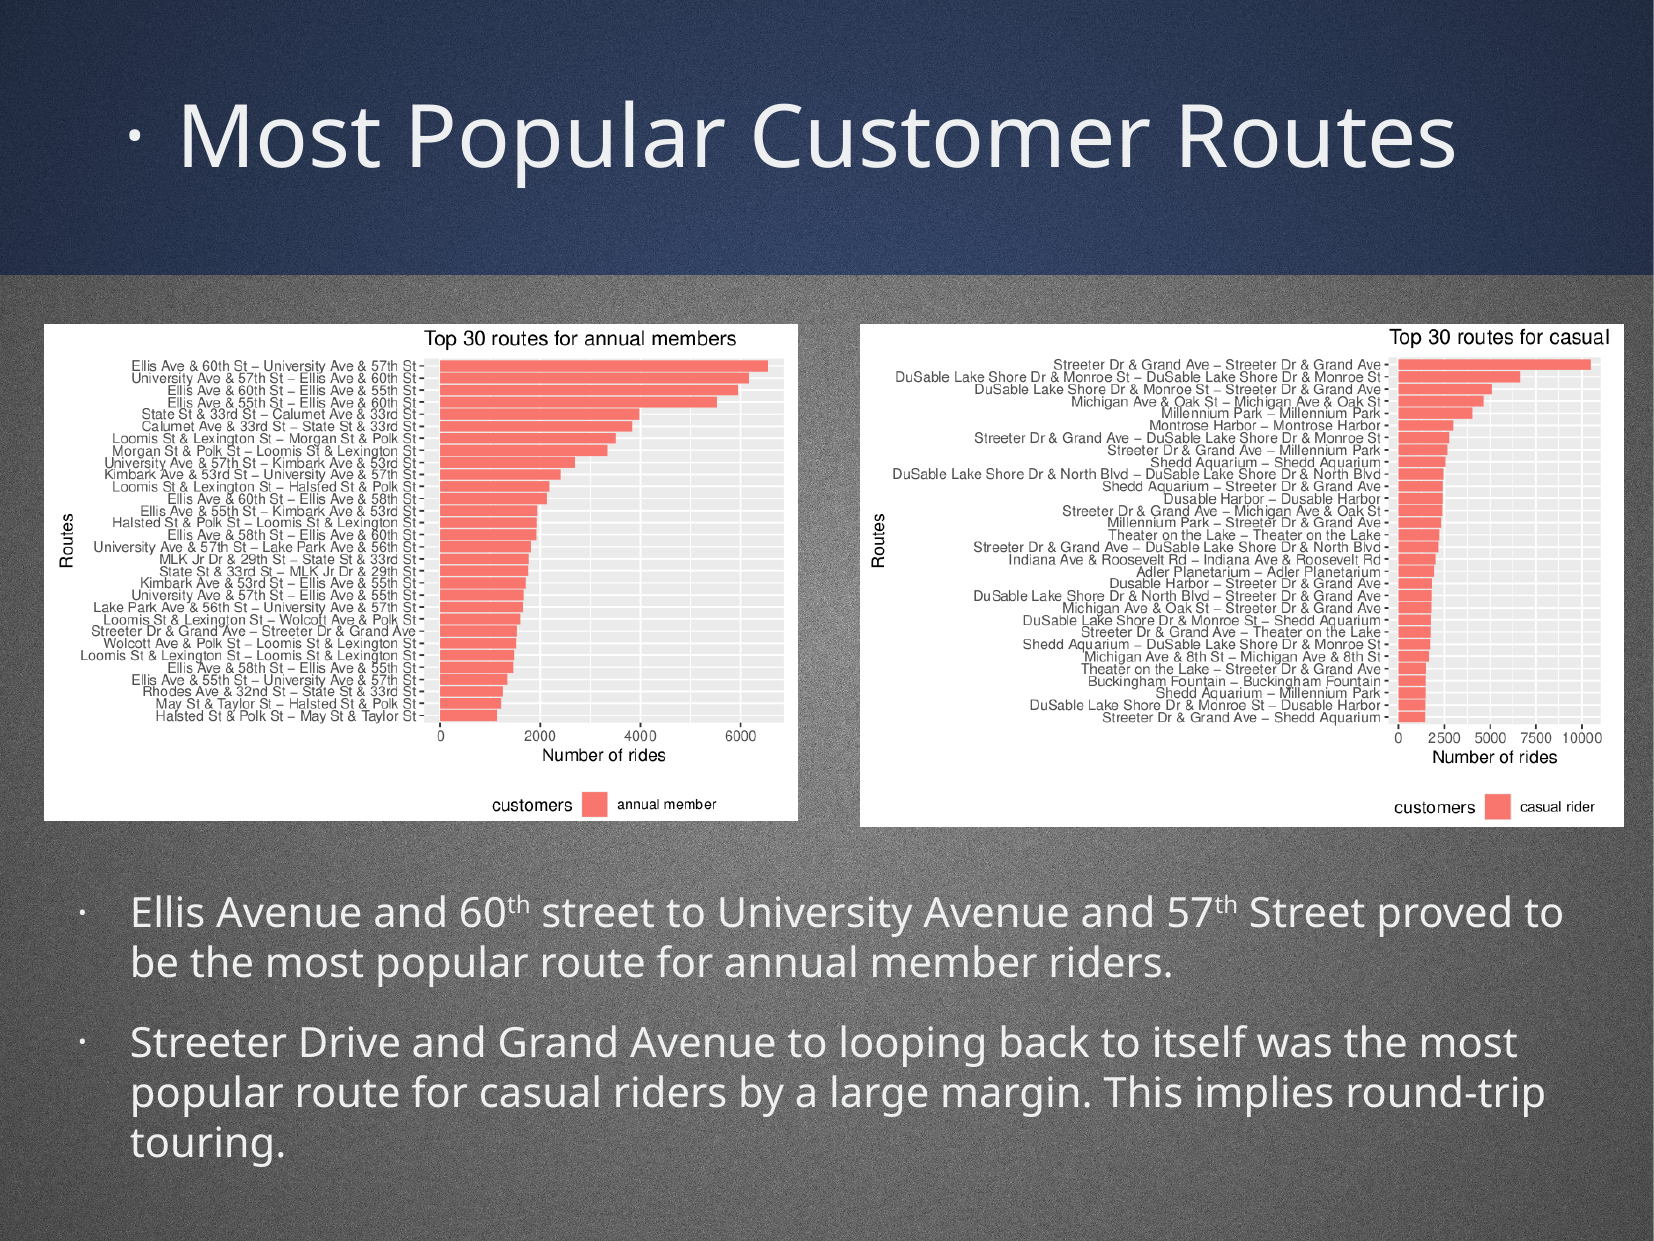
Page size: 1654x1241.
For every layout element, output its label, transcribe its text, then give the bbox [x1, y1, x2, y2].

list Ellis Avenue and 60th street to University Avenue and 57th Street proved to be the most popular route for annual member riders. Streeter Drive and Grand Avenue to looping back to itself was the most popular route for casual riders by a large margin. This implies round-trip touring. [59, 885, 1595, 1241]
picture [0, 0, 1654, 1241]
title Most Popular Customer Routes [59, 25, 1506, 240]
